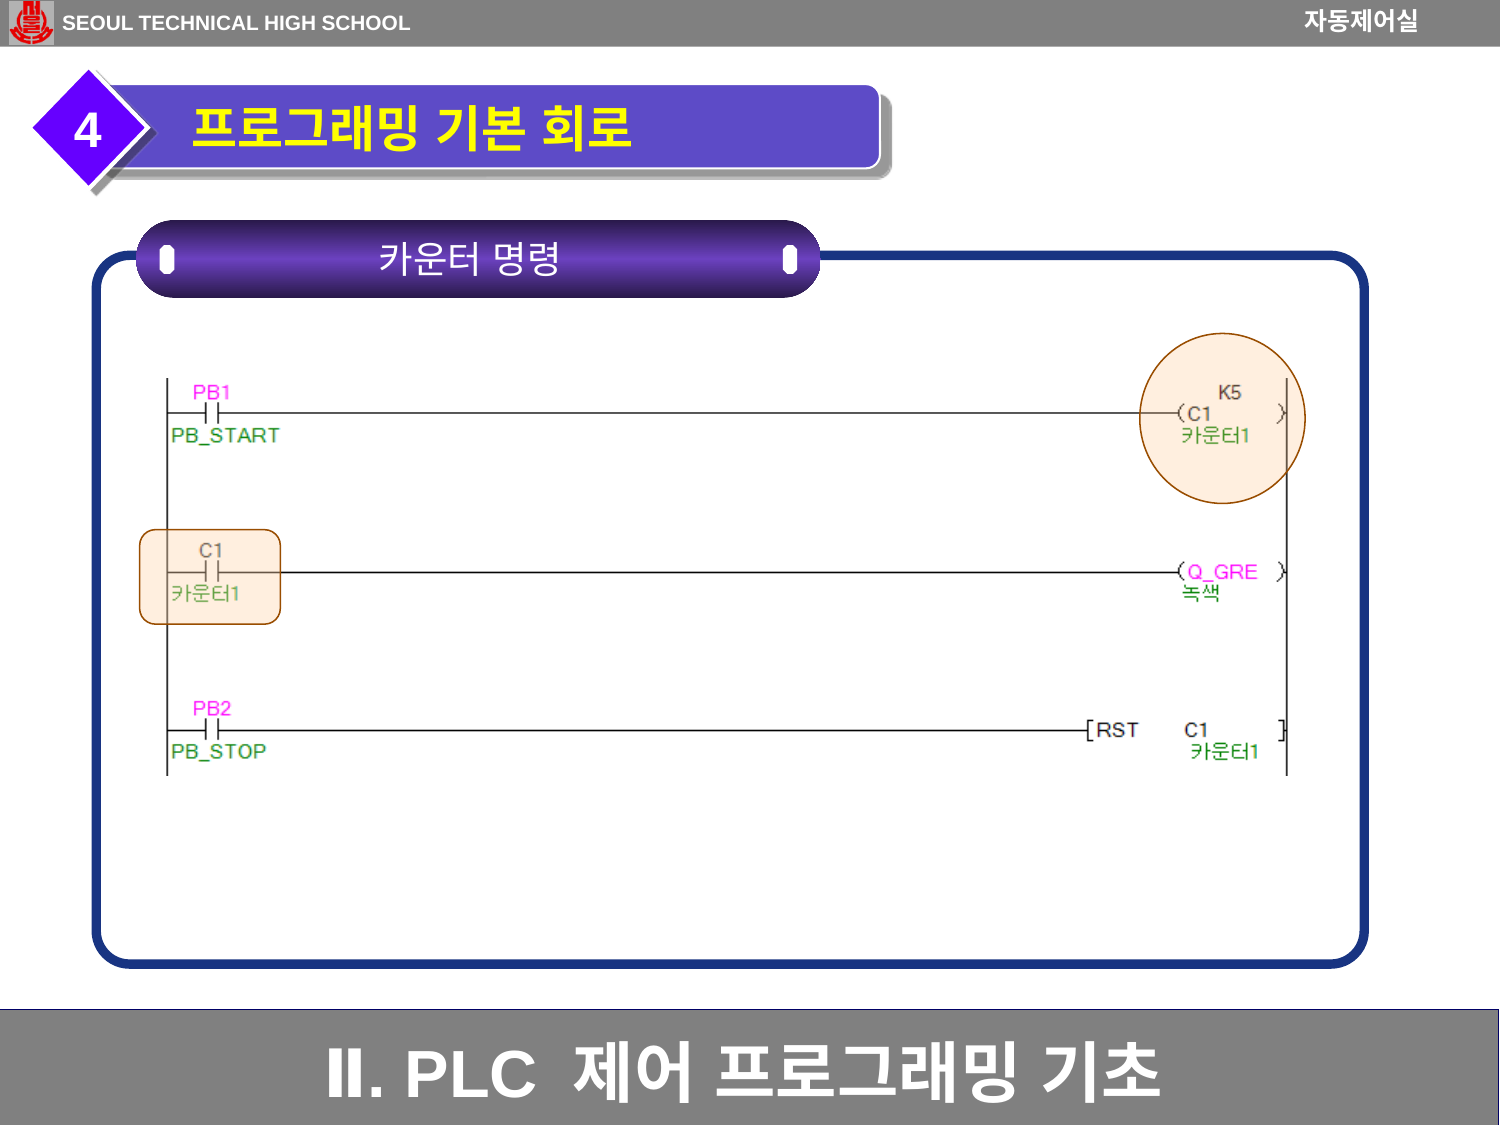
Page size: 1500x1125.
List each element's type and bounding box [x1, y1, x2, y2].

text_box [1298, 384, 1306, 453]
text_box [135, 219, 822, 299]
picture [9, 1, 54, 45]
text_box [29, 66, 881, 190]
picture [159, 378, 1294, 776]
text_box [1150, 333, 1298, 383]
text_box [96, 255, 1365, 965]
text_box [139, 529, 154, 624]
